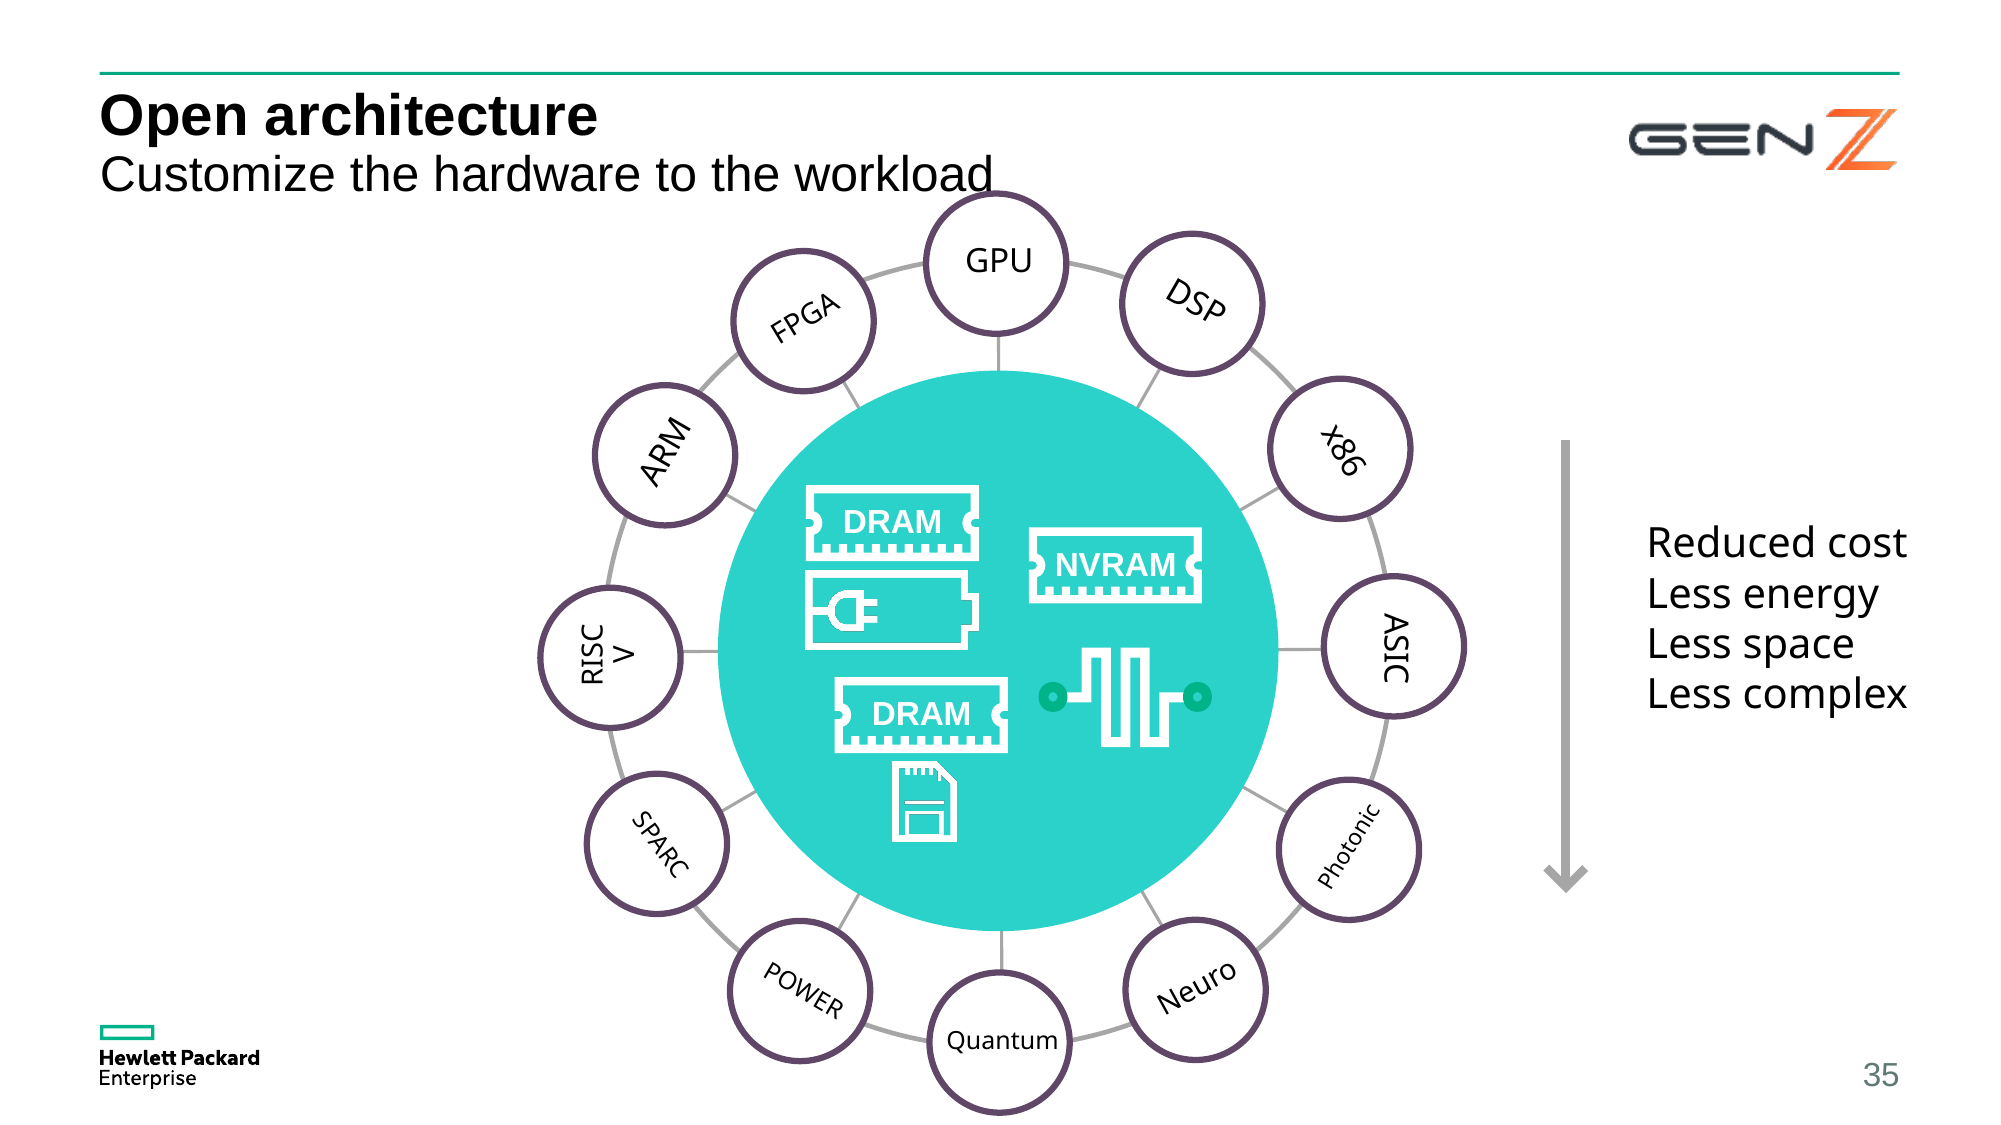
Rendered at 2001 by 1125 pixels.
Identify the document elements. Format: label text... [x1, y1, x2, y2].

title Open architecture Customize the hardware to the workload [99, 85, 1900, 225]
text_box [1038, 647, 1212, 748]
text_box Reduced cost Less energy Less space Less complex [1646, 516, 1963, 745]
picture [1629, 109, 1897, 170]
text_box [834, 676, 1008, 842]
slide_number 35 [1812, 1054, 1900, 1093]
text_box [1028, 527, 1202, 604]
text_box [1551, 440, 1580, 888]
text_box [805, 484, 979, 650]
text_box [540, 193, 1465, 1113]
